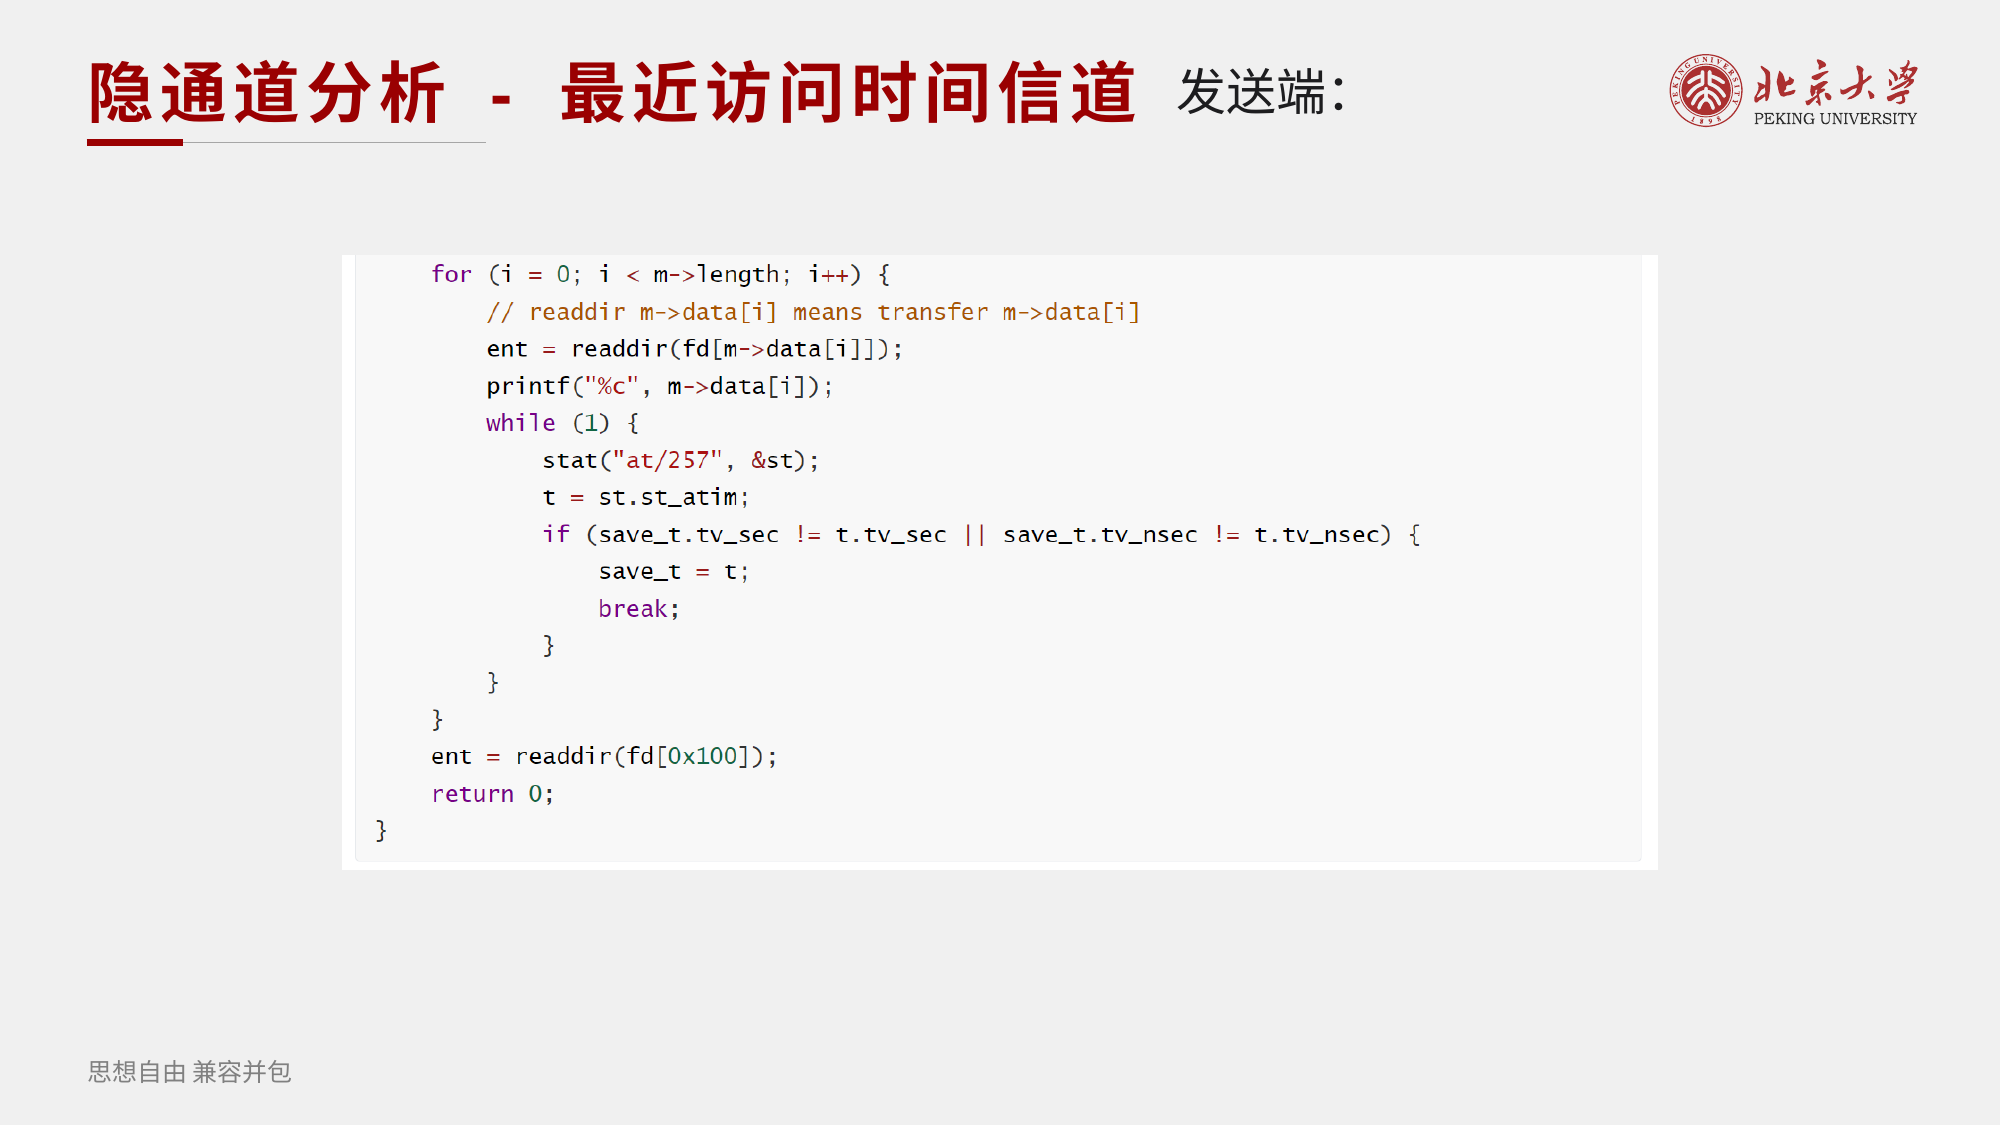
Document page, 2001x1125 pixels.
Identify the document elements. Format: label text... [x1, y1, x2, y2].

title 隐通道分析 - 最近访问时间信道 [72, 39, 1559, 142]
list 发送端： [1161, 52, 1407, 142]
picture [342, 255, 1658, 870]
